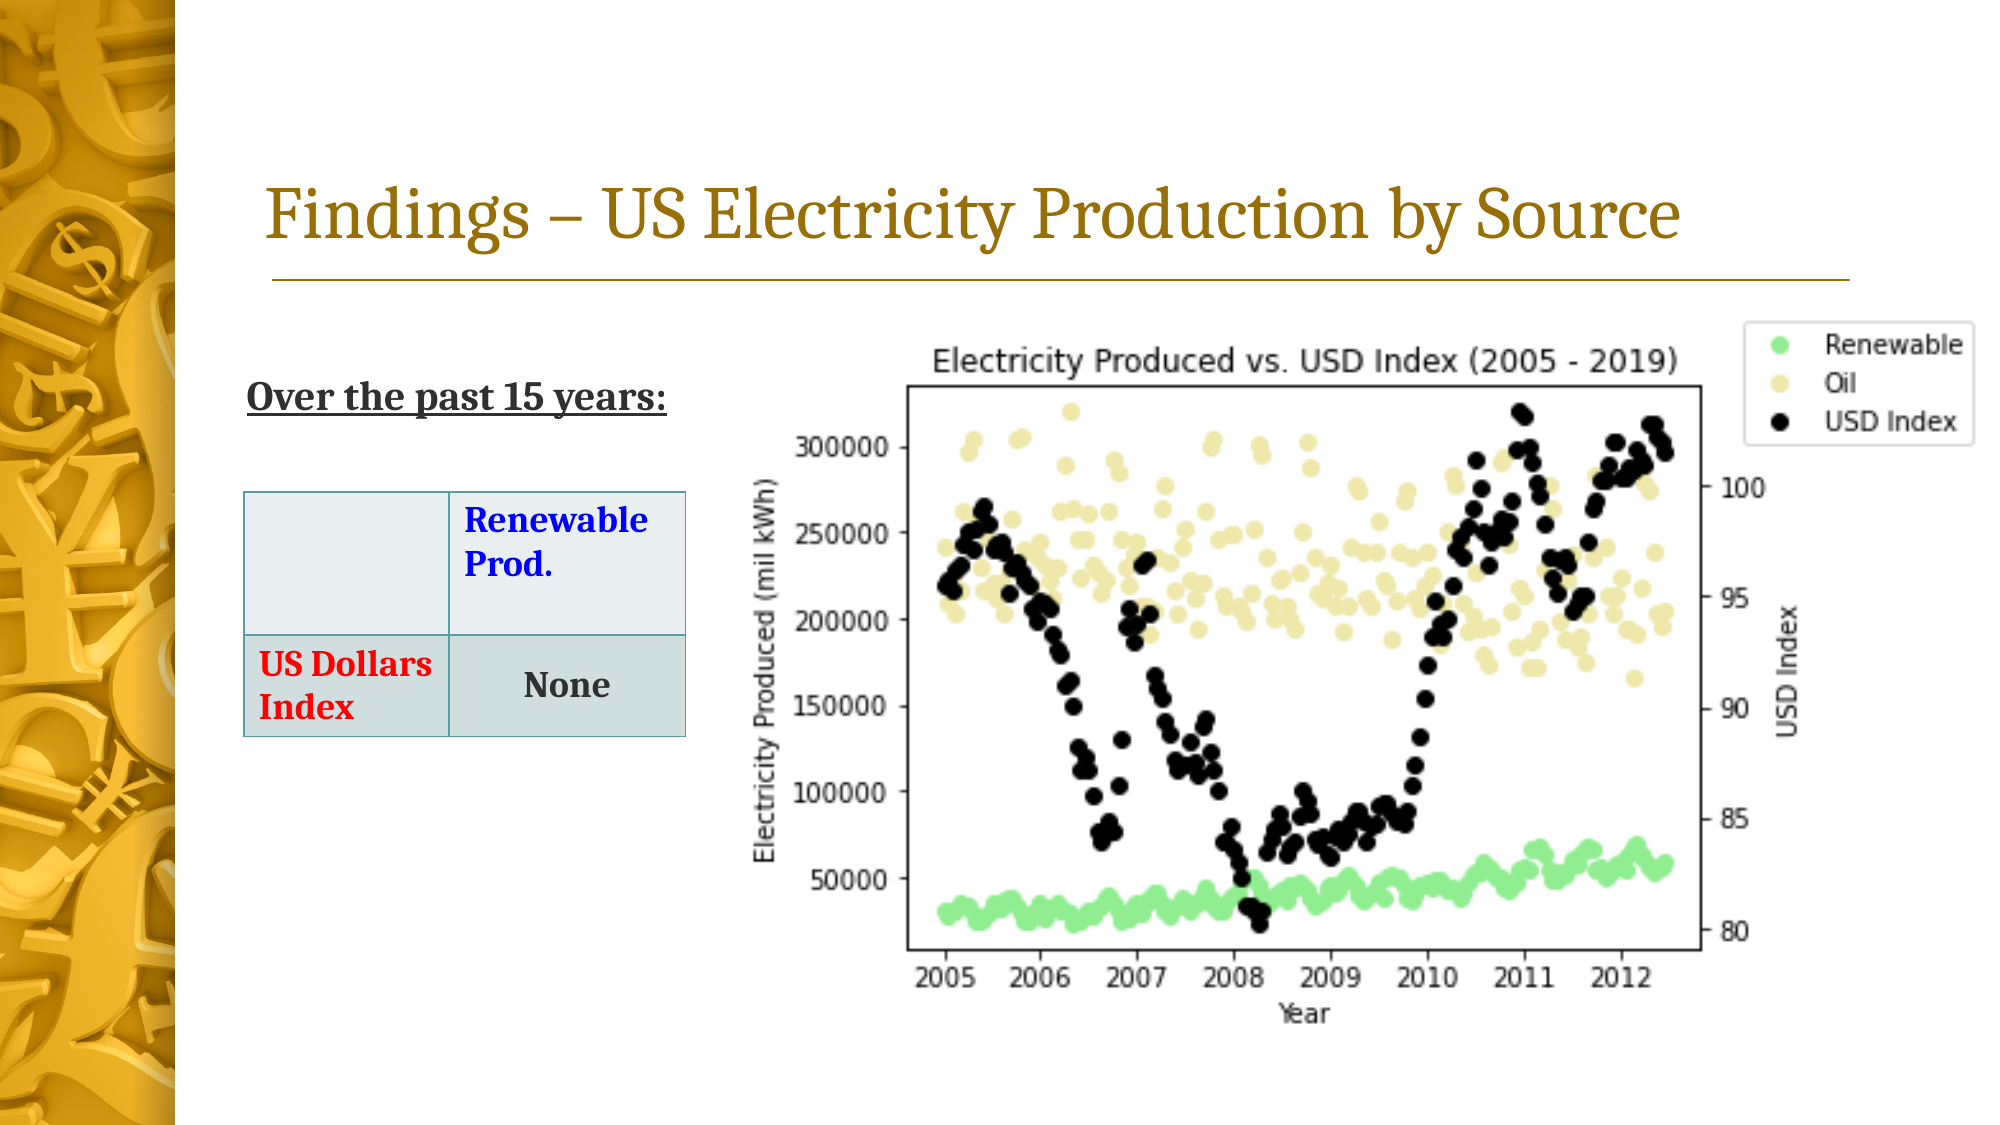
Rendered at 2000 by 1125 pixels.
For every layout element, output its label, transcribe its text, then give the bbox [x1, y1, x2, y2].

picture [0, 0, 175, 1125]
table_cell None [450, 636, 685, 736]
table_cell US Dollars Index [245, 636, 448, 736]
table_header Renewable Prod. [450, 493, 685, 634]
title Findings – US Electricity Production by Source [249, 62, 1863, 263]
picture [739, 314, 1981, 1047]
text_box Over the past 15 years: [231, 361, 739, 477]
table_header [245, 493, 448, 634]
